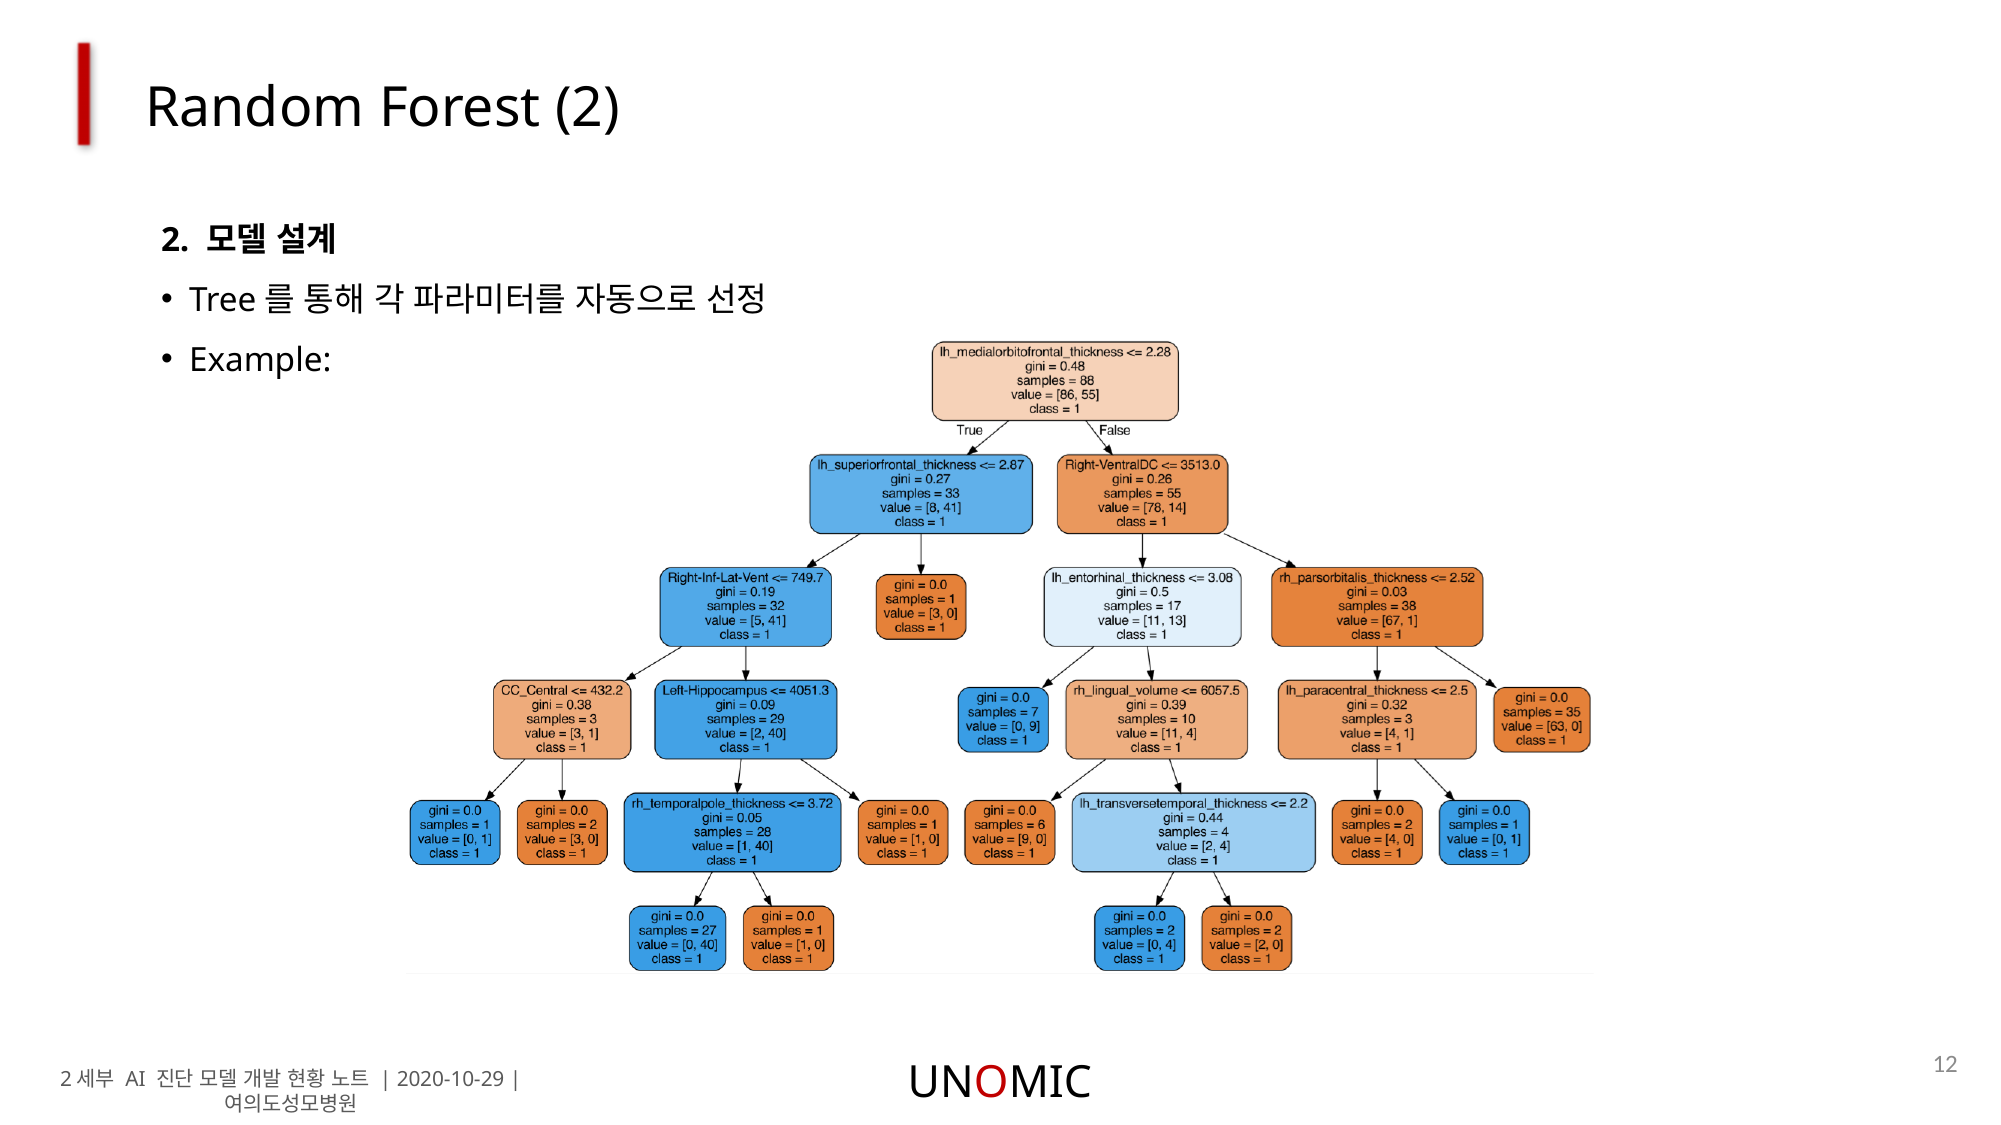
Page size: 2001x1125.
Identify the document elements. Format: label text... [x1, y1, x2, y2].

text_box Random Forest (2) [130, 51, 1924, 158]
text_box [80, 44, 89, 145]
slide_number 12 [1853, 1019, 1974, 1106]
text_box UNOMIC [850, 1044, 1150, 1115]
picture [406, 337, 1594, 974]
text_box 2세부 AI 진단 모델 개발 현황 노트 | 2020-10-29 | 여의도성모병원 [0, 1055, 582, 1125]
text_box 2. 모델 설계 Tree를 통해 각 파라미터를 자동으로 선정 Example: [145, 190, 1864, 957]
